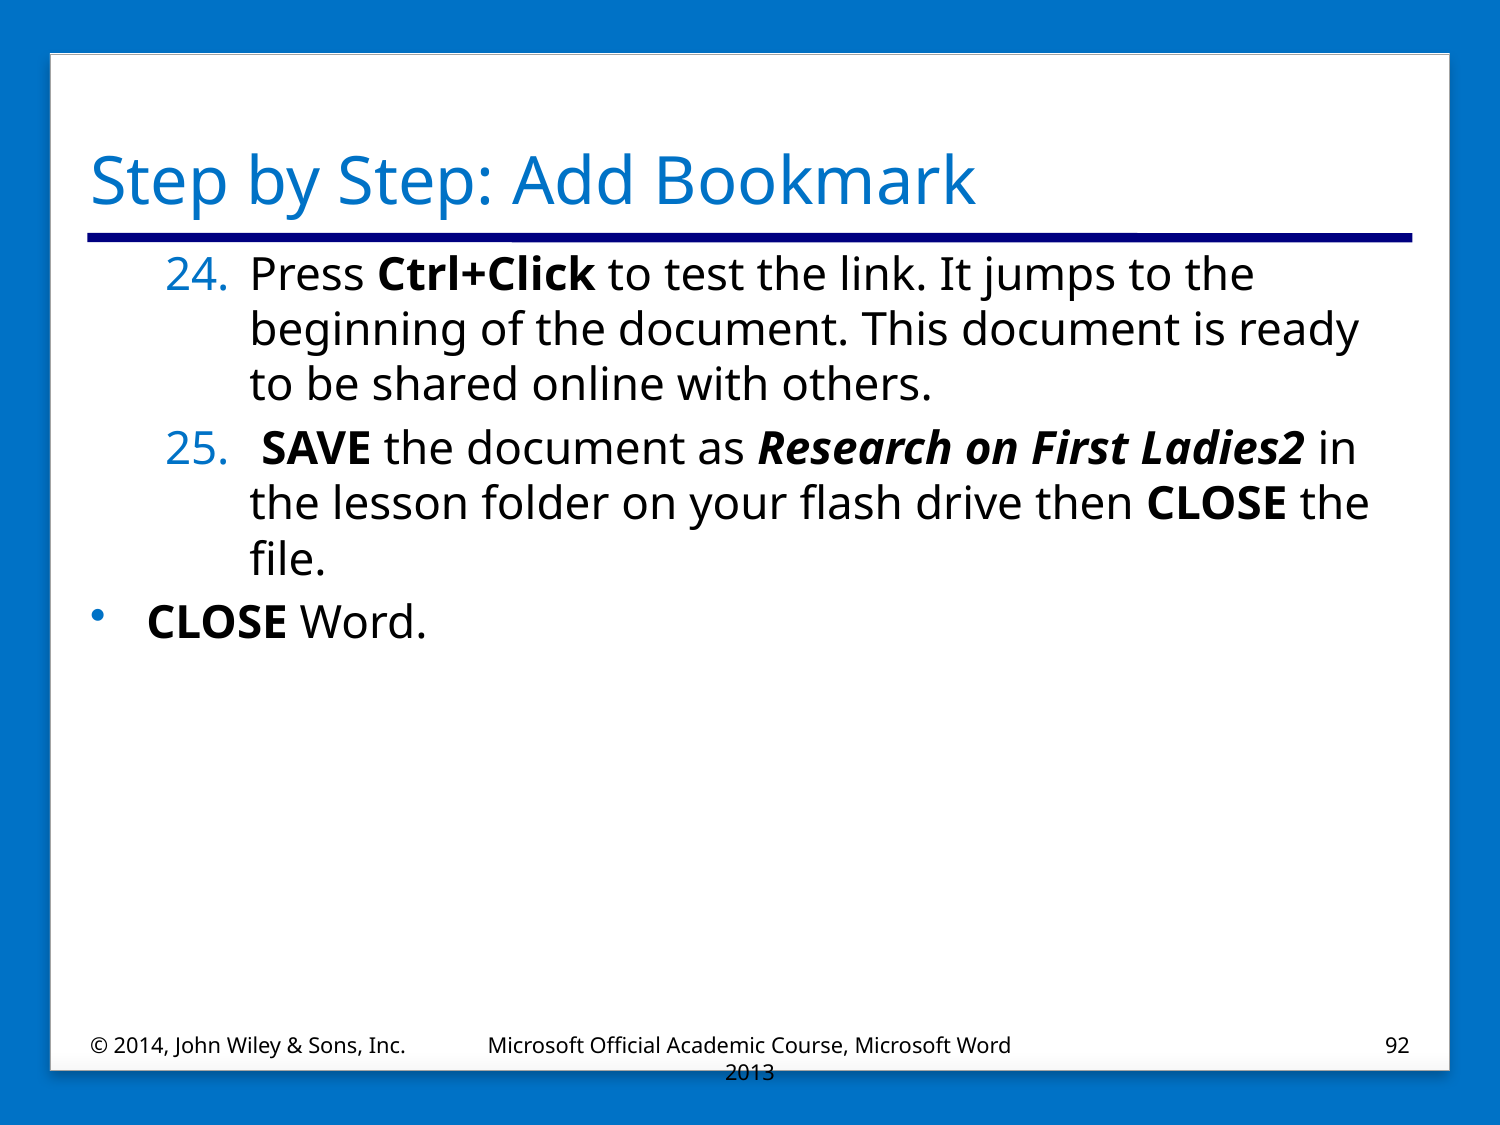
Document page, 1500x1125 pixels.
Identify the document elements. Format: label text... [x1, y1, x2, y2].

footer Microsoft Official Academic Course, Microsoft Word 2013 [449, 1024, 1051, 1103]
list Press Ctrl+Click to test the link. It jumps to the beginning of the document. This document is ready to be shared online with others. SAVE the document as Research on First Ladies2 in the lesson folder on your flash drive then CLOSE the file. CLOSE Word. [75, 237, 1425, 1063]
slide_number © 2014, John Wiley & Sons, Inc. [74, 1024, 426, 1103]
slide_number 92 [1074, 1024, 1426, 1103]
title Step by Step: Add Bookmark [74, 74, 1426, 226]
